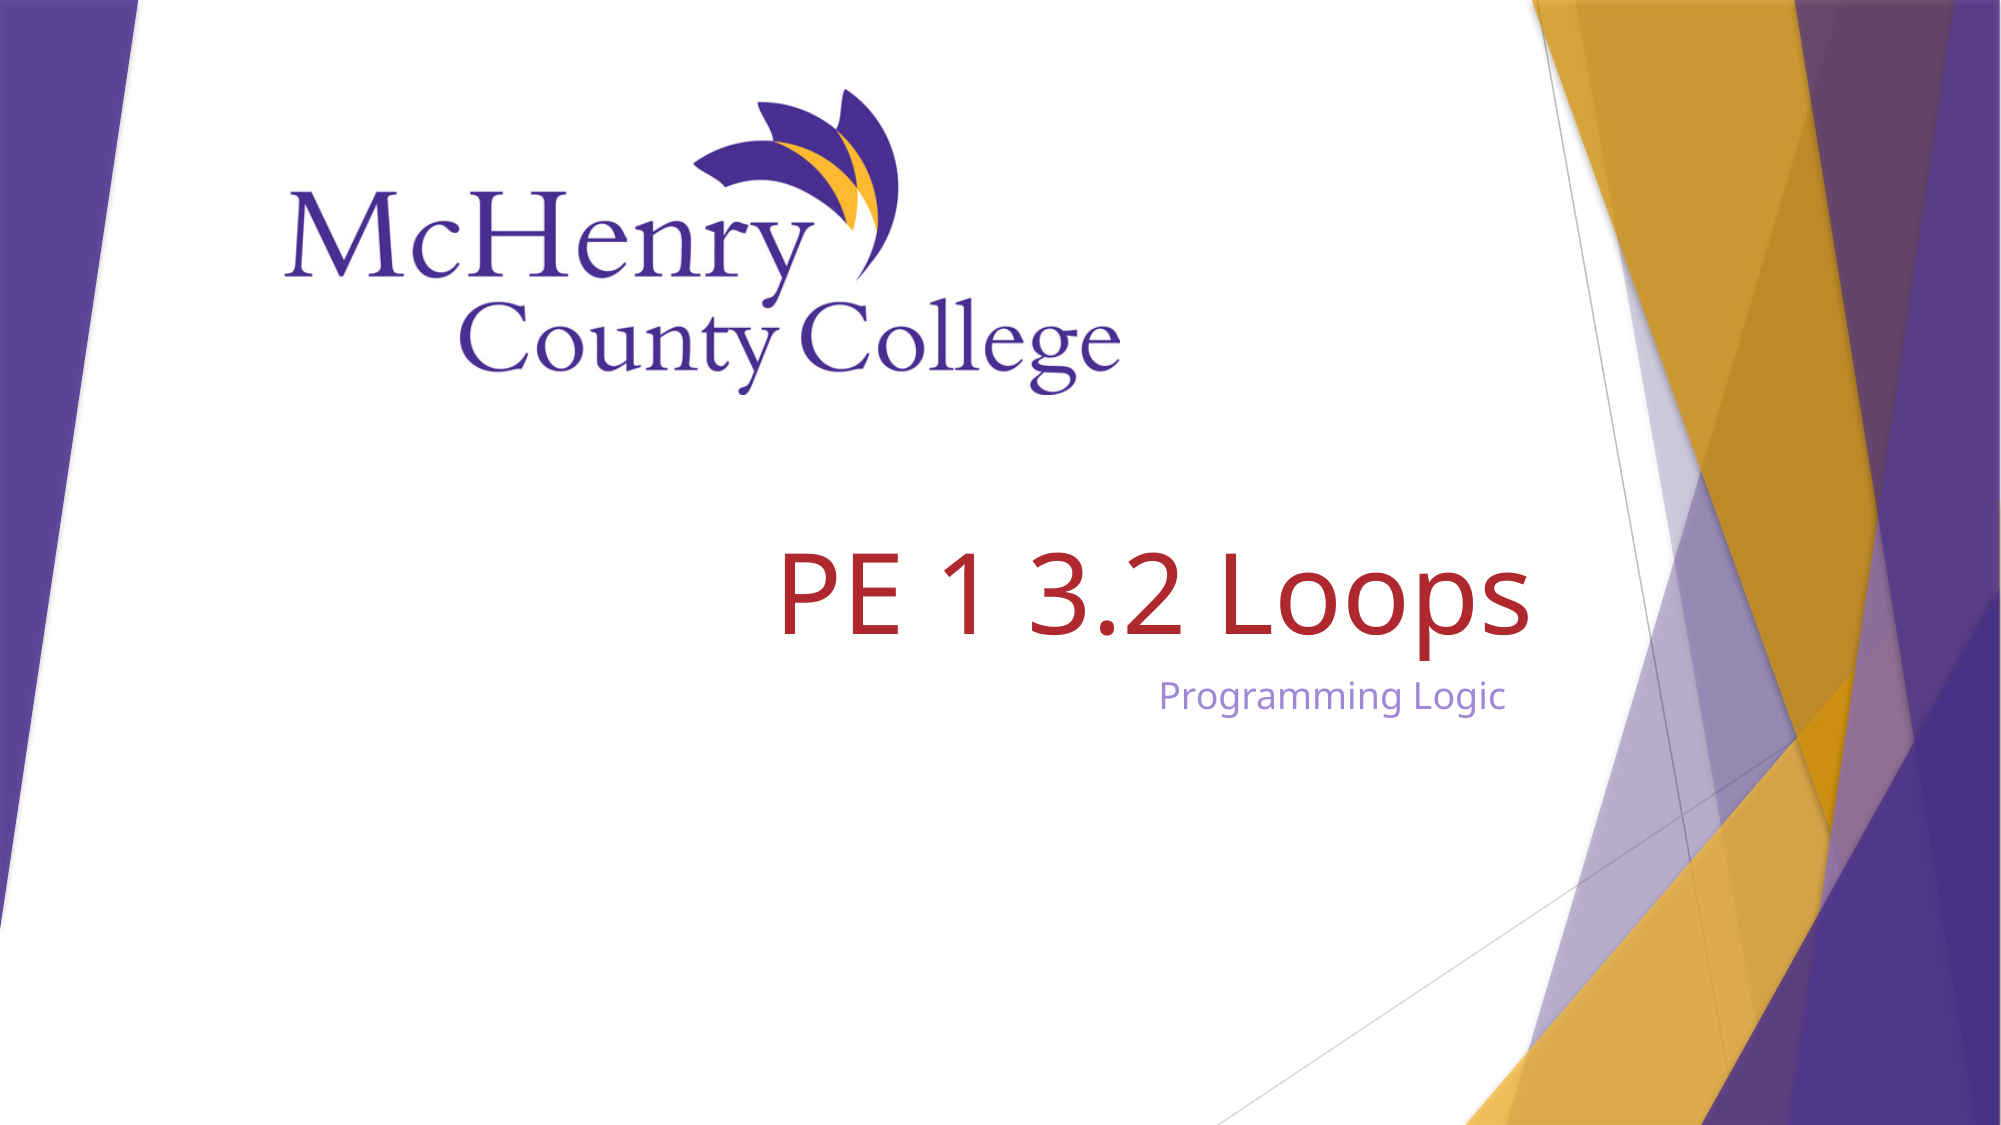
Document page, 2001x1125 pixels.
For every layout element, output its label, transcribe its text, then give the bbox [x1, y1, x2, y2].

subtitle Programming Logic [247, 664, 1522, 845]
title PE 1 3.2 Loops [81, 394, 1550, 665]
text_box [284, 89, 1120, 395]
